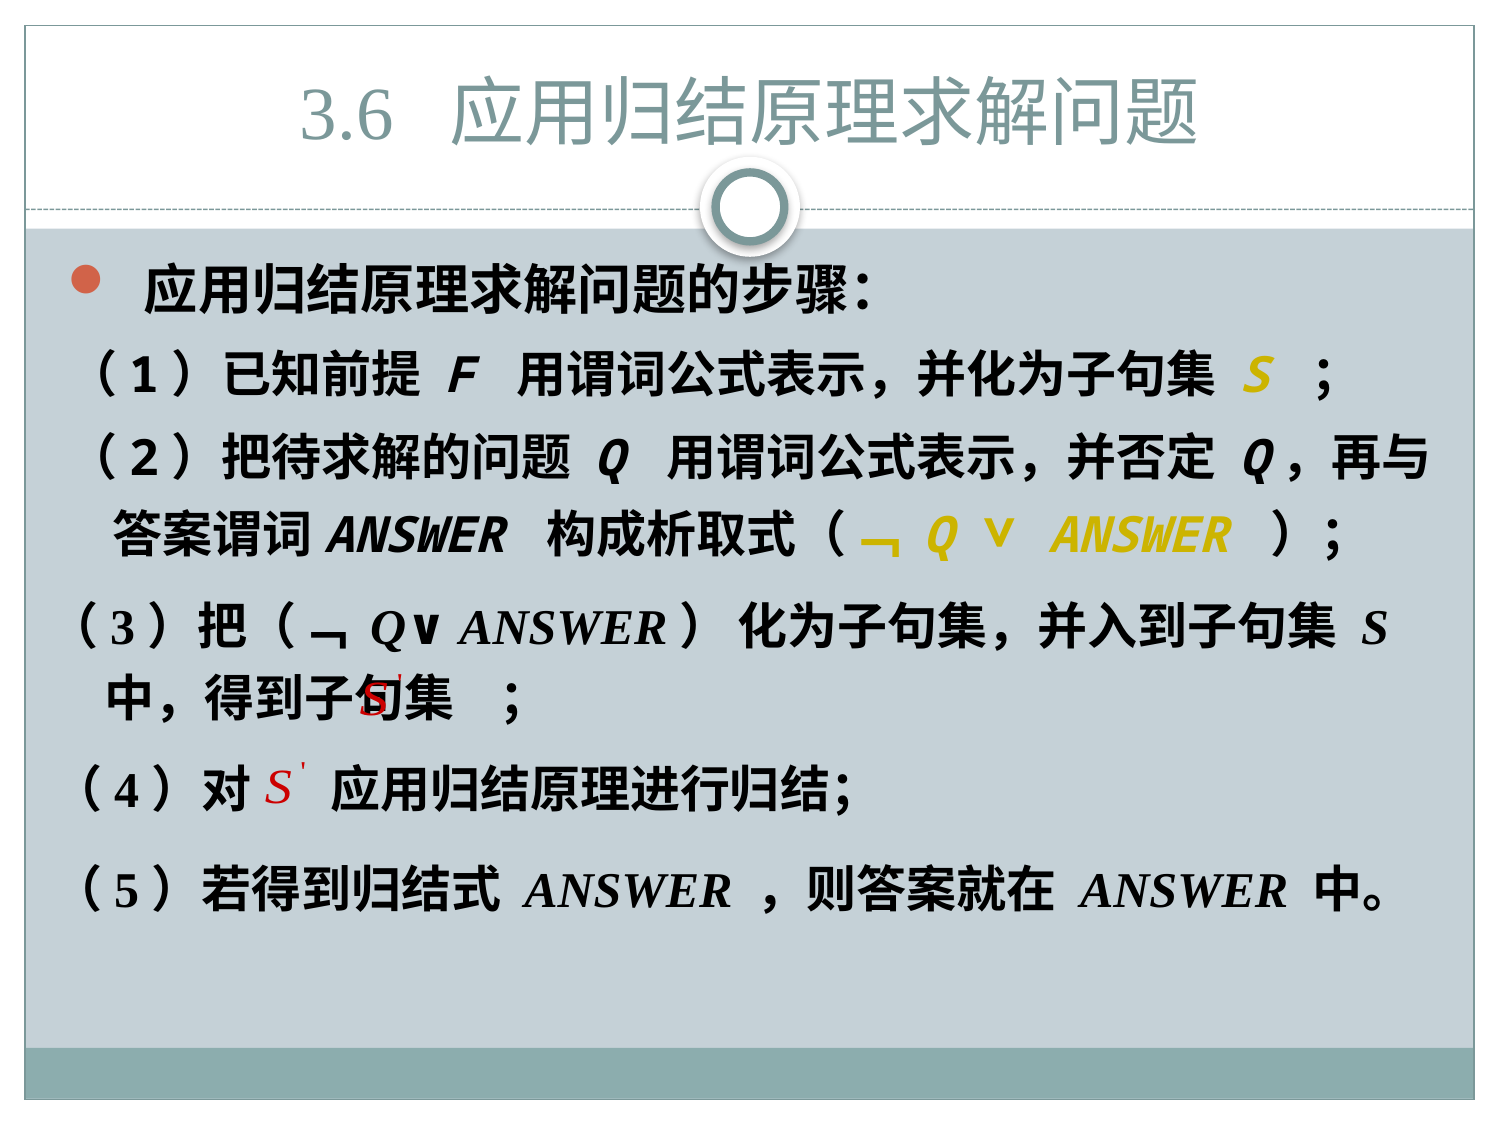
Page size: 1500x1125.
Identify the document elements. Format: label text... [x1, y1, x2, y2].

slide_number [715, 168, 791, 241]
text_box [33, 574, 1434, 736]
title 3.6 应用归结原理求解问题 [49, 37, 1450, 163]
list 应用归结原理求解问题的步骤： （1）已知前提 F 用谓词公式表示，并化为子句集 S ； （2）把待求解的问题 Q 用谓词公式表示，并否定 Q，再与答案谓词ANSWER 构成析取式（﹁ Q ∨ ANSWER ）； [52, 229, 1448, 563]
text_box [37, 737, 901, 826]
text_box （5）若得到归结式 ANSWER ，则答案就在 ANSWER 中。 [37, 837, 1400, 925]
